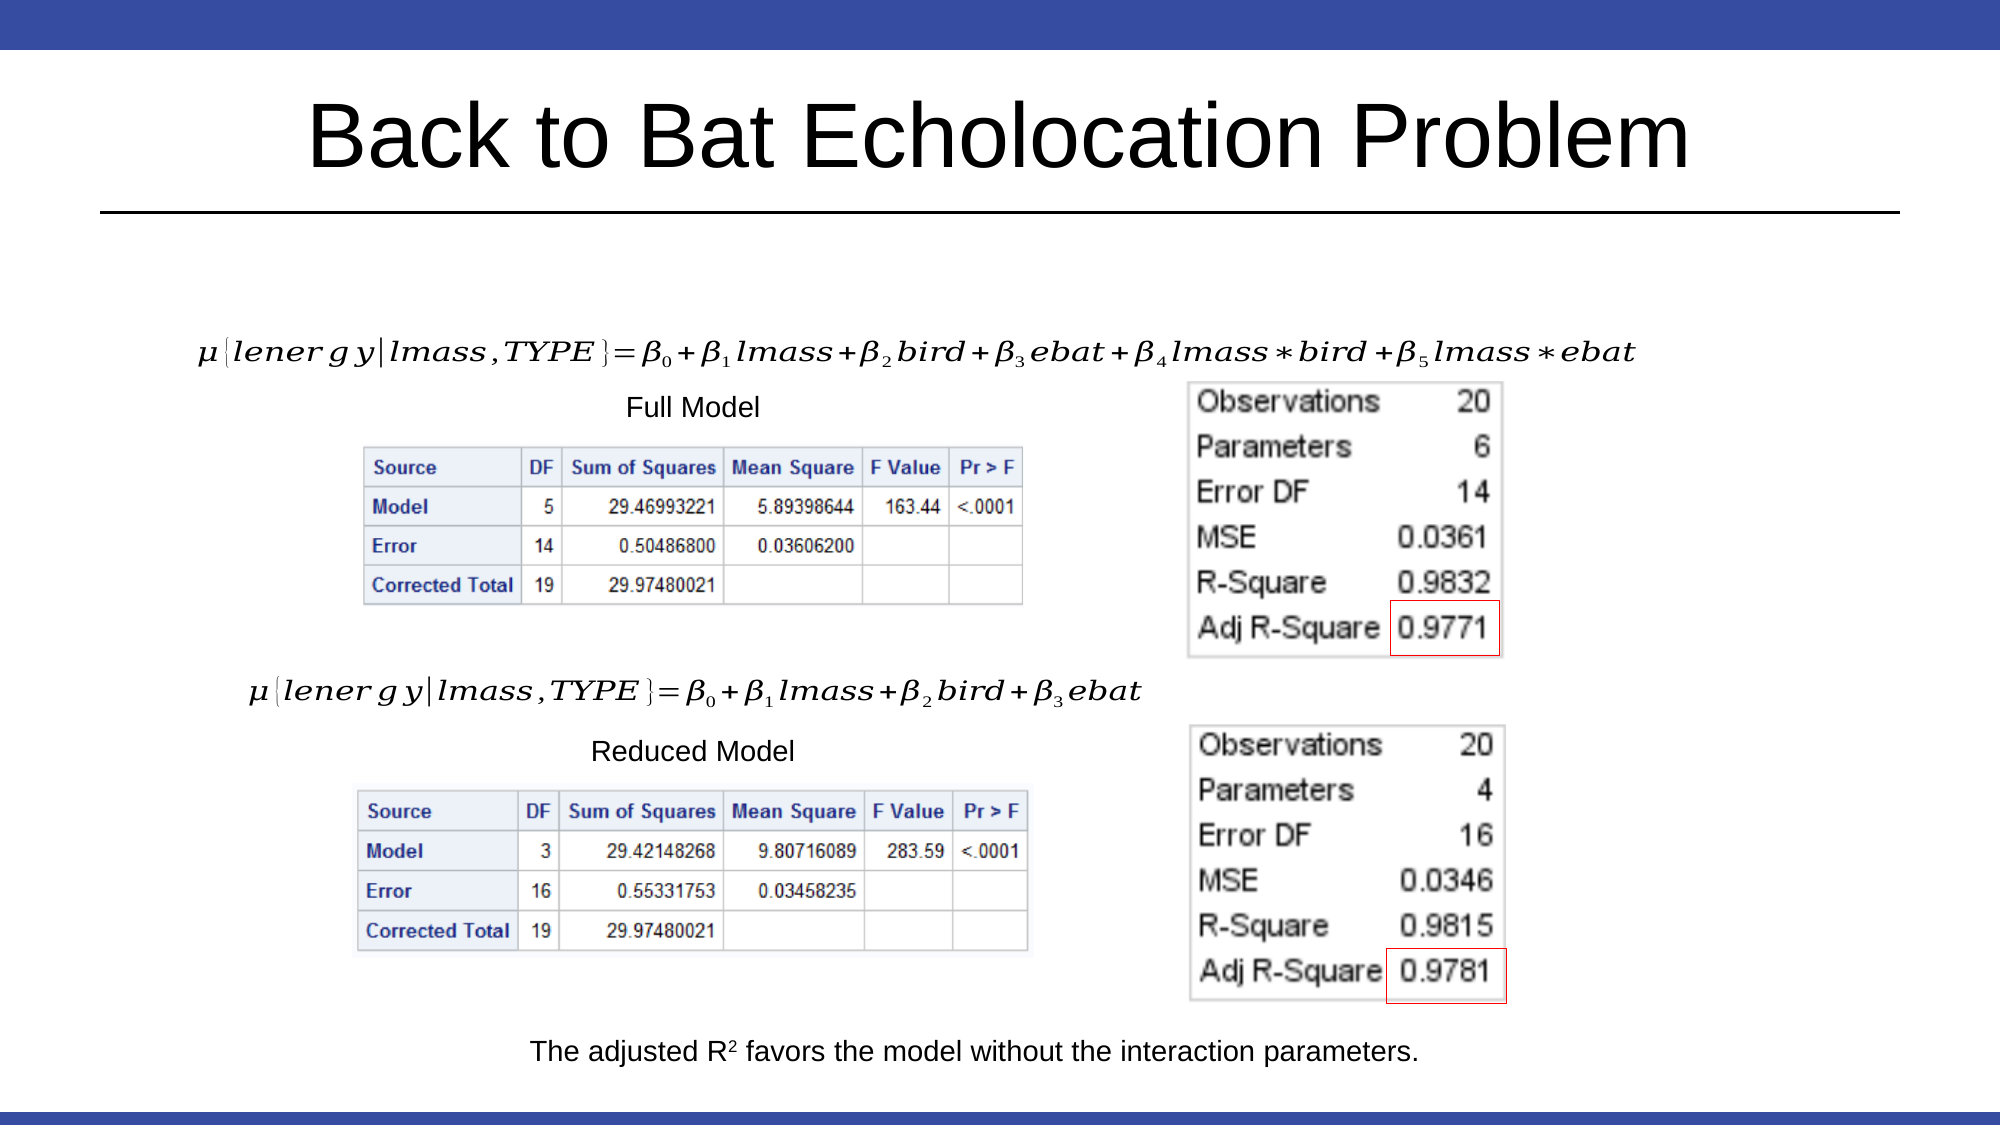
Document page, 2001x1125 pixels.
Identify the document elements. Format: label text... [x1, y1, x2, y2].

picture [362, 444, 1024, 607]
picture [1188, 724, 1507, 1004]
picture [1183, 380, 1507, 661]
text_box The adjusted R2 favors the model without the interaction parameters. [60, 1024, 1898, 1111]
text_box Reduced Model [571, 724, 815, 776]
text_box Full Model [605, 381, 782, 432]
title Back to Bat Echolocation Problem [99, 37, 1900, 225]
picture [352, 783, 1034, 958]
